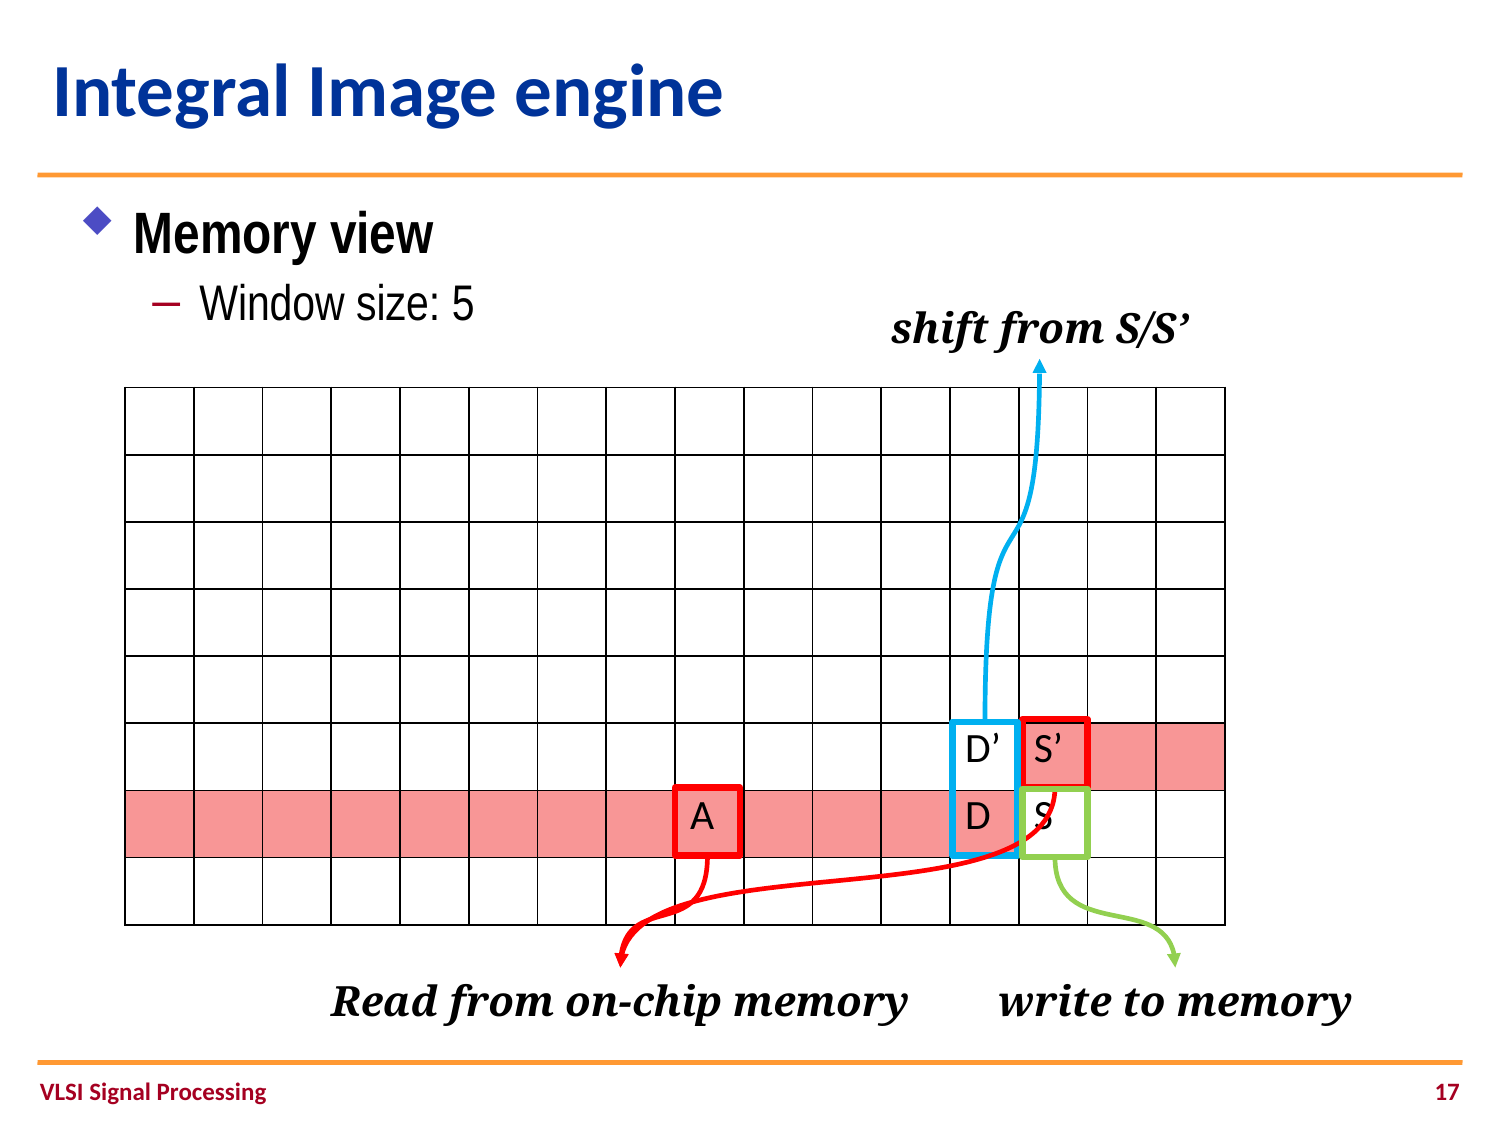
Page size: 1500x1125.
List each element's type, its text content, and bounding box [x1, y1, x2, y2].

table_header [813, 388, 880, 454]
table_cell [332, 590, 399, 655]
list Memory view Window size: 5 [62, 187, 1438, 1038]
table_cell [710, 858, 742, 890]
table_header [263, 388, 330, 454]
table_cell [401, 523, 468, 588]
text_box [830, 513, 1194, 569]
table_header [1088, 388, 1155, 454]
table_header [607, 388, 674, 454]
table_header [951, 388, 1018, 454]
table_cell [538, 858, 605, 924]
table_cell [195, 724, 262, 790]
table_cell [1088, 791, 1155, 850]
table_cell [470, 858, 537, 924]
table_cell [195, 657, 262, 722]
table_header [745, 388, 812, 454]
table_cell [1088, 724, 1155, 790]
table_header [676, 388, 743, 454]
table_cell [1088, 657, 1155, 722]
table_cell [401, 456, 468, 521]
text_box Read from on-chip memory [316, 967, 742, 1033]
text_box [952, 721, 1018, 856]
table_cell [725, 893, 742, 924]
table_cell [813, 590, 880, 655]
text_box shift from S/S’ [876, 294, 1204, 359]
table_cell [1175, 858, 1224, 924]
table_cell [126, 724, 193, 790]
table_cell [470, 456, 537, 521]
table_header [332, 388, 399, 454]
table_cell [676, 456, 743, 521]
table_cell [126, 456, 193, 521]
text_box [607, 867, 721, 956]
table_cell [263, 657, 330, 722]
table_cell [401, 791, 468, 857]
table_header [195, 388, 262, 454]
text_box [1022, 788, 1088, 857]
table_cell [263, 724, 330, 790]
table_cell [676, 724, 742, 790]
table_cell [263, 858, 330, 924]
table_cell [1157, 724, 1224, 790]
table_cell [470, 657, 537, 722]
table_cell [676, 858, 705, 866]
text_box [1059, 851, 1171, 973]
table_cell [126, 590, 193, 655]
table_cell [195, 590, 262, 655]
table_header [1157, 388, 1224, 454]
slide_number 17 [1162, 1037, 1476, 1113]
table_header [126, 388, 193, 454]
table_cell [332, 791, 399, 857]
table_header [882, 388, 949, 454]
table_cell [607, 858, 674, 867]
table_cell [538, 456, 605, 521]
text_box [675, 787, 740, 856]
table_cell [676, 590, 743, 655]
table_header [1039, 388, 1087, 454]
table_cell [1020, 858, 1054, 924]
table_cell [1157, 523, 1224, 588]
table_cell [996, 576, 1018, 588]
table_cell [263, 456, 330, 521]
table_cell [126, 858, 193, 924]
table_header [470, 388, 537, 454]
table_cell [401, 590, 468, 655]
table_cell [332, 657, 399, 722]
table_cell [933, 724, 949, 790]
table_cell [882, 657, 949, 722]
table_cell [332, 858, 399, 924]
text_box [747, 659, 928, 1095]
table_cell [882, 576, 949, 588]
table_cell [1088, 576, 1155, 588]
table_cell [1020, 576, 1087, 588]
table_cell [989, 590, 1018, 655]
table_cell [1020, 657, 1087, 722]
table_cell [813, 456, 880, 521]
table_cell [951, 657, 983, 722]
table_cell [126, 657, 193, 722]
table_cell [332, 523, 399, 588]
table_cell [263, 791, 330, 857]
table_cell [538, 657, 605, 722]
table_cell [607, 523, 674, 588]
title Integral Image engine [37, 24, 1463, 163]
table_cell [933, 868, 949, 924]
table_cell [607, 724, 674, 790]
table_cell [538, 724, 605, 790]
table_cell [538, 791, 605, 857]
table_header [401, 388, 468, 454]
table_cell [1020, 590, 1087, 655]
table_cell [401, 724, 468, 790]
table_cell [1157, 456, 1224, 521]
table_cell [332, 456, 399, 521]
table_cell [951, 858, 1018, 924]
table_header [1020, 388, 1037, 454]
table_cell [988, 657, 1018, 721]
table_cell [470, 724, 537, 790]
table_cell [195, 858, 262, 924]
table_cell [882, 456, 949, 511]
table_cell [933, 791, 949, 857]
footer VLSI Signal Processing [24, 1037, 501, 1113]
table_cell [933, 858, 949, 864]
table_cell [882, 590, 949, 655]
table_cell [401, 858, 468, 924]
table_cell [263, 523, 330, 588]
table_cell [470, 791, 537, 857]
table_cell [1157, 657, 1224, 722]
table_cell [195, 791, 262, 857]
table_cell [1029, 456, 1087, 511]
table_cell [951, 456, 1018, 511]
table_cell [470, 523, 537, 588]
table_cell [126, 523, 193, 588]
table_cell [607, 456, 674, 521]
table_cell [951, 576, 993, 588]
table_cell [745, 456, 812, 521]
table_cell [1088, 590, 1155, 655]
table_cell [676, 657, 743, 722]
table_cell [538, 523, 605, 588]
text_box [1022, 719, 1088, 788]
table_cell [607, 657, 674, 722]
table_cell [1157, 791, 1224, 857]
table_cell [1020, 456, 1033, 511]
table_cell [332, 724, 399, 790]
table_cell [745, 523, 812, 588]
table_cell [538, 590, 605, 655]
table_cell [401, 657, 468, 722]
table_cell [1157, 590, 1224, 655]
text_box write to memory [982, 967, 1368, 1033]
table_cell [263, 590, 330, 655]
table_cell [813, 523, 880, 588]
table_cell [951, 590, 990, 655]
table_cell [195, 523, 262, 588]
table_cell [607, 791, 674, 857]
table_cell [195, 456, 262, 521]
table_cell [126, 791, 193, 857]
table_cell [1088, 456, 1155, 511]
table_cell [470, 590, 537, 655]
table_cell [745, 590, 812, 655]
table_header [538, 388, 605, 454]
table_cell [676, 523, 743, 588]
table_cell [607, 590, 674, 655]
